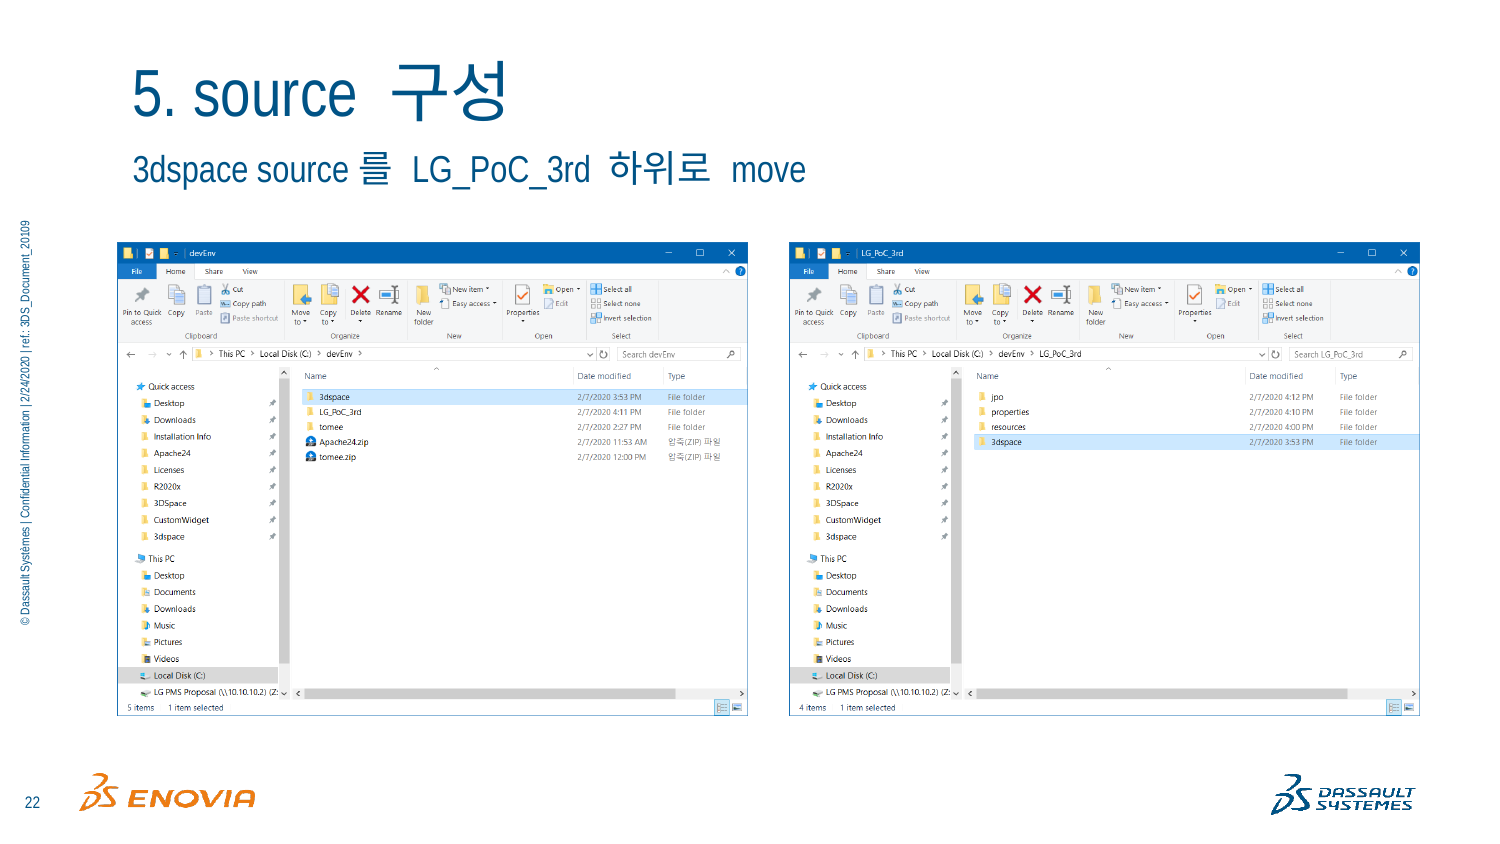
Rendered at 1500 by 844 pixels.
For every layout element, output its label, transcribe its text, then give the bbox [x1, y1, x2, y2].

list 3dspace source를 LG_PoC_3rd 하위로 move [117, 138, 1420, 199]
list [789, 242, 1420, 716]
picture [1267, 770, 1418, 818]
title 5. source 구성 [118, 59, 1418, 121]
picture [79, 773, 255, 811]
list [117, 242, 749, 716]
